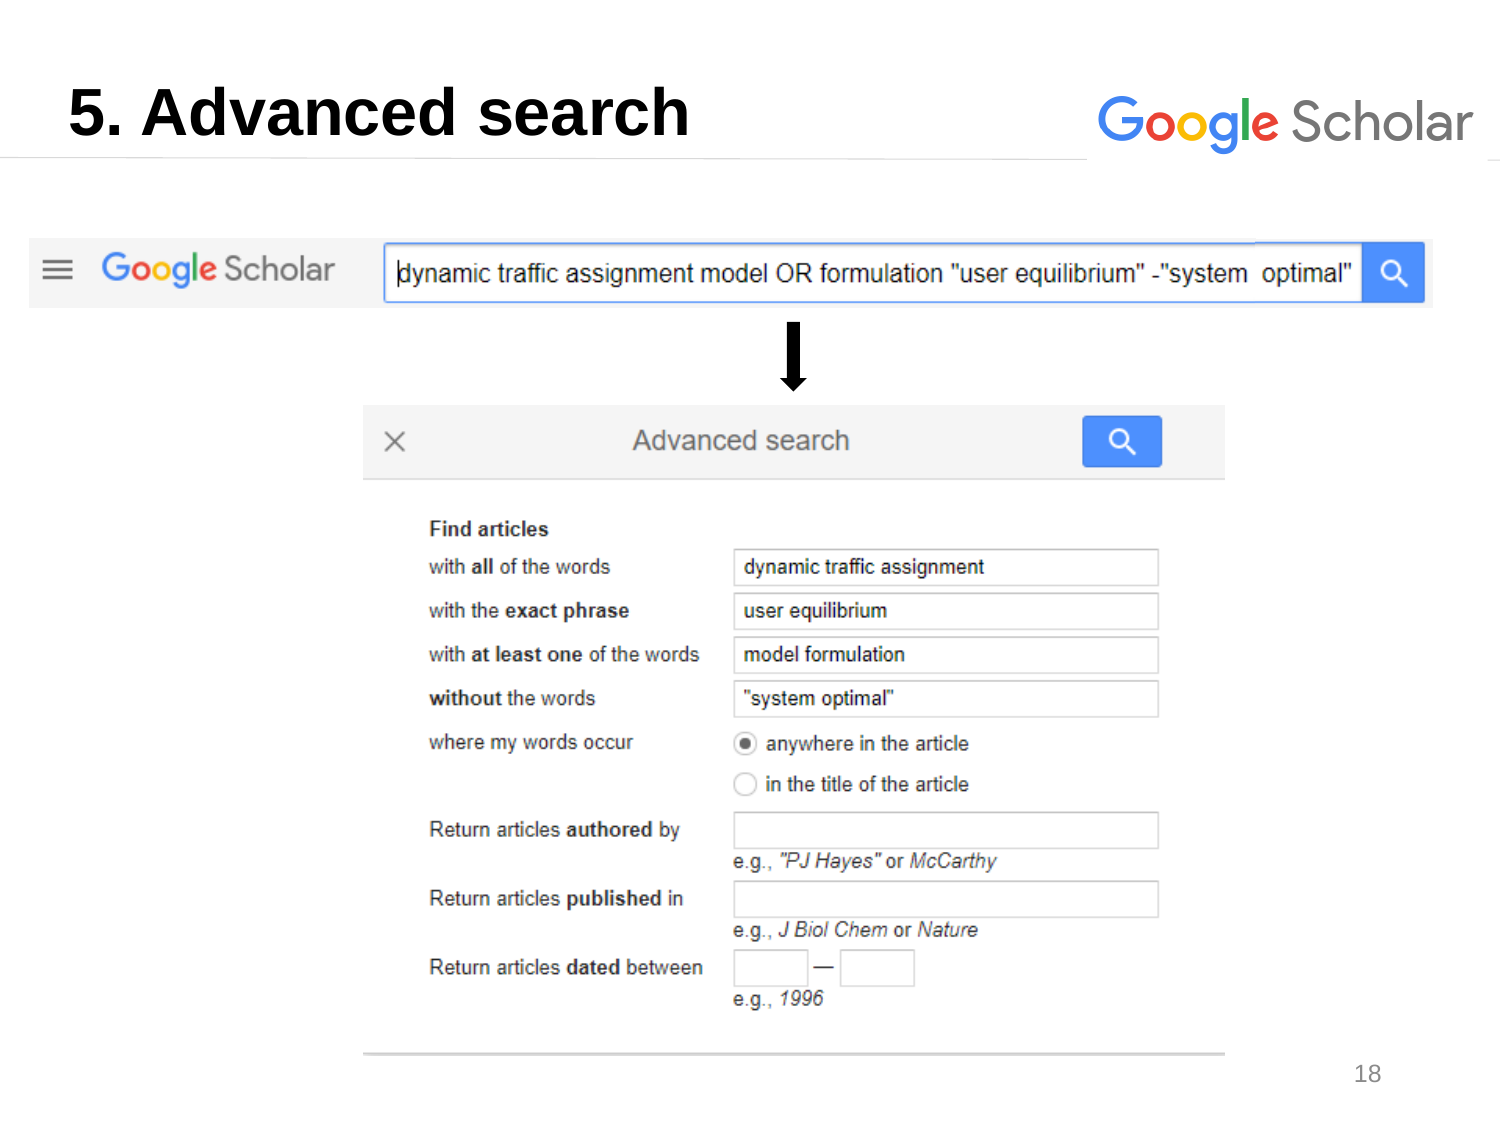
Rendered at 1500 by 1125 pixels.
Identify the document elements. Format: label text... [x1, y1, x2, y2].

text_box 5. Advanced search [53, 61, 1099, 156]
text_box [28, 238, 1433, 308]
slide_number 18 [1059, 1042, 1397, 1103]
text_box [779, 321, 807, 392]
picture [1087, 78, 1488, 161]
picture [363, 405, 1225, 1056]
